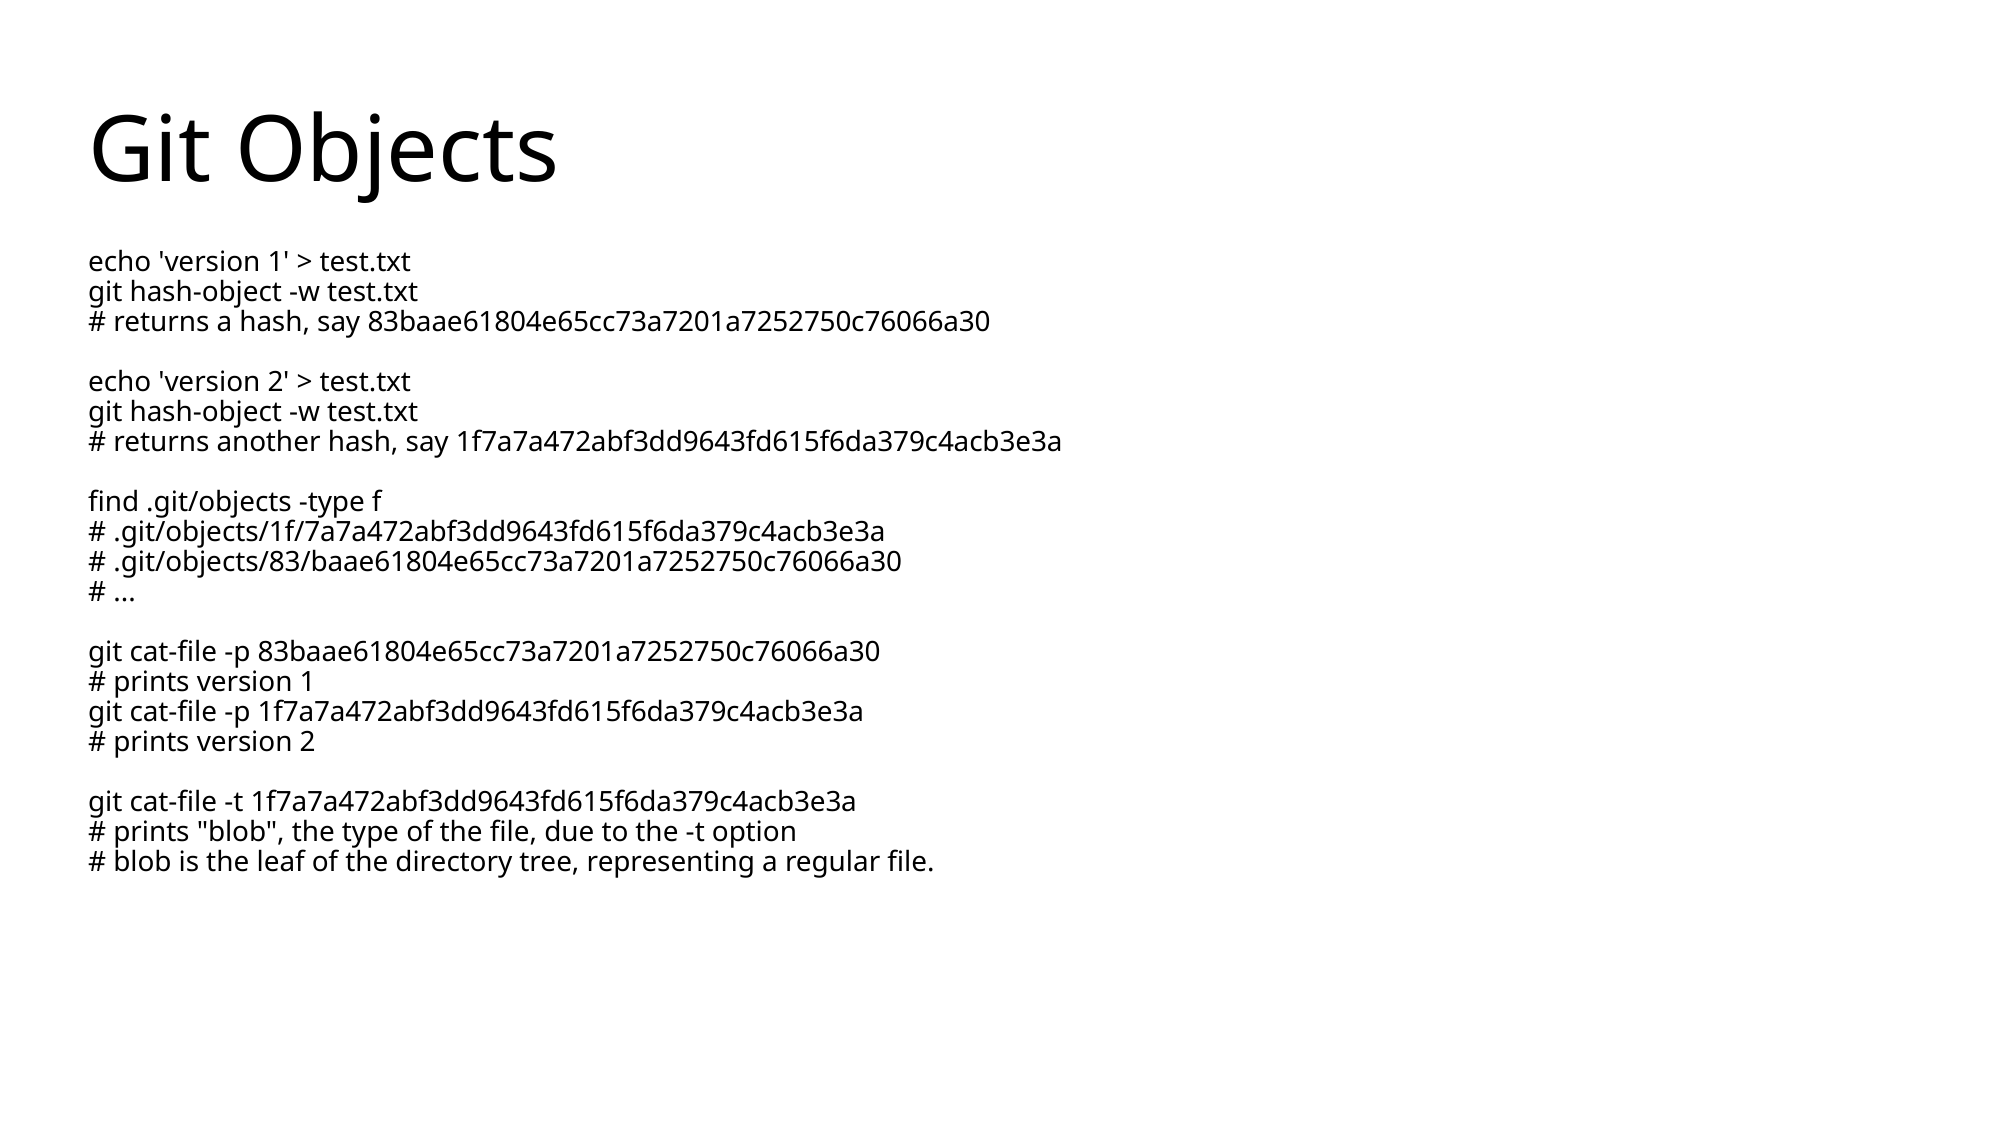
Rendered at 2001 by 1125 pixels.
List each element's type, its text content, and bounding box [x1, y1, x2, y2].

list echo 'version 1' > test.txt git hash-object -w test.txt # returns a hash, say 83baae61804e65cc73a7201a7252750c76066a30 echo 'version 2' > test.txt git hash-object -w test.txt # returns another hash, say 1f7a7a472abf3dd9643fd615f6da379c4acb3e3a find .git/objects -type f # .git/objects/1f/7a7a472abf3dd9643fd615f6da379c4acb3e3a # .git/objects/83/baae61804e65cc73a7201a7252750c76066a30 # ... git cat-file -p 83baae61804e65cc73a7201a7252750c76066a30 # prints version 1 git cat-file -p 1f7a7a472abf3dd9643fd615f6da379c4acb3e3a # prints version 2 git cat-file -t 1f7a7a472abf3dd9643fd615f6da379c4acb3e3a # prints "blob", the type of the file, due to the -t option # blob is the leaf of the directory tree, representing a regular file. [68, 227, 1932, 1059]
title Git Objects [68, 82, 1932, 208]
